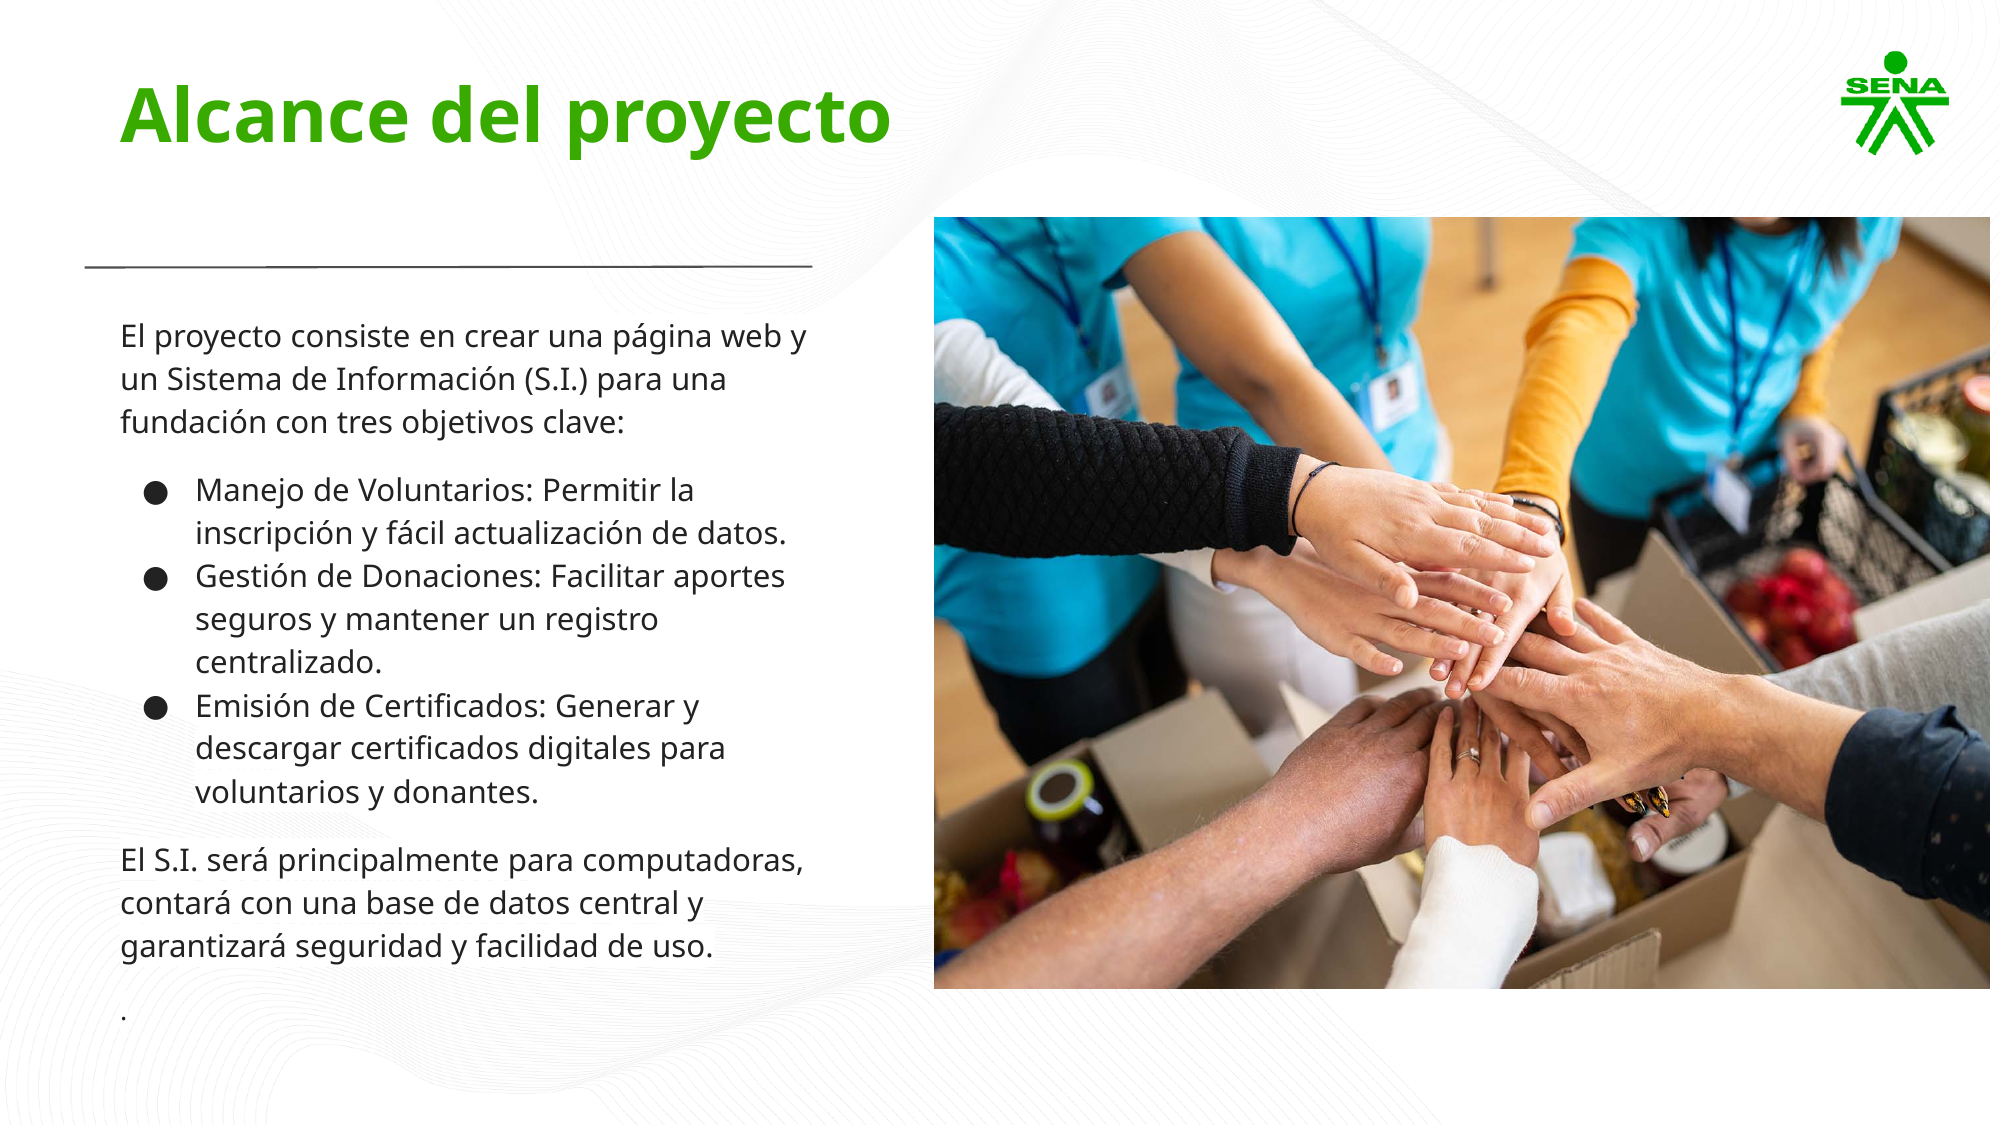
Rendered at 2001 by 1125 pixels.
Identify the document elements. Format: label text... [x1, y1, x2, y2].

text_box Alcance del proyecto [105, 70, 917, 240]
picture [0, 0, 2001, 1125]
text_box El proyecto consiste en crear una página web y un Sistema de Información (S.I.) para una fundación con tres objetivos clave: ​Manejo de Voluntarios: Permitir la inscripción y fácil actualización de datos. ​Gestión de Donaciones: Facilitar aportes seguros y mantener un registro centralizado. ​Emisión de Certificados: Generar y descargar certificados digitales para voluntarios y donantes. ​El S.I. será principalmente para computadoras, contará con una base de datos central y garantizará seguridad y facilidad de uso. . [105, 303, 853, 1125]
